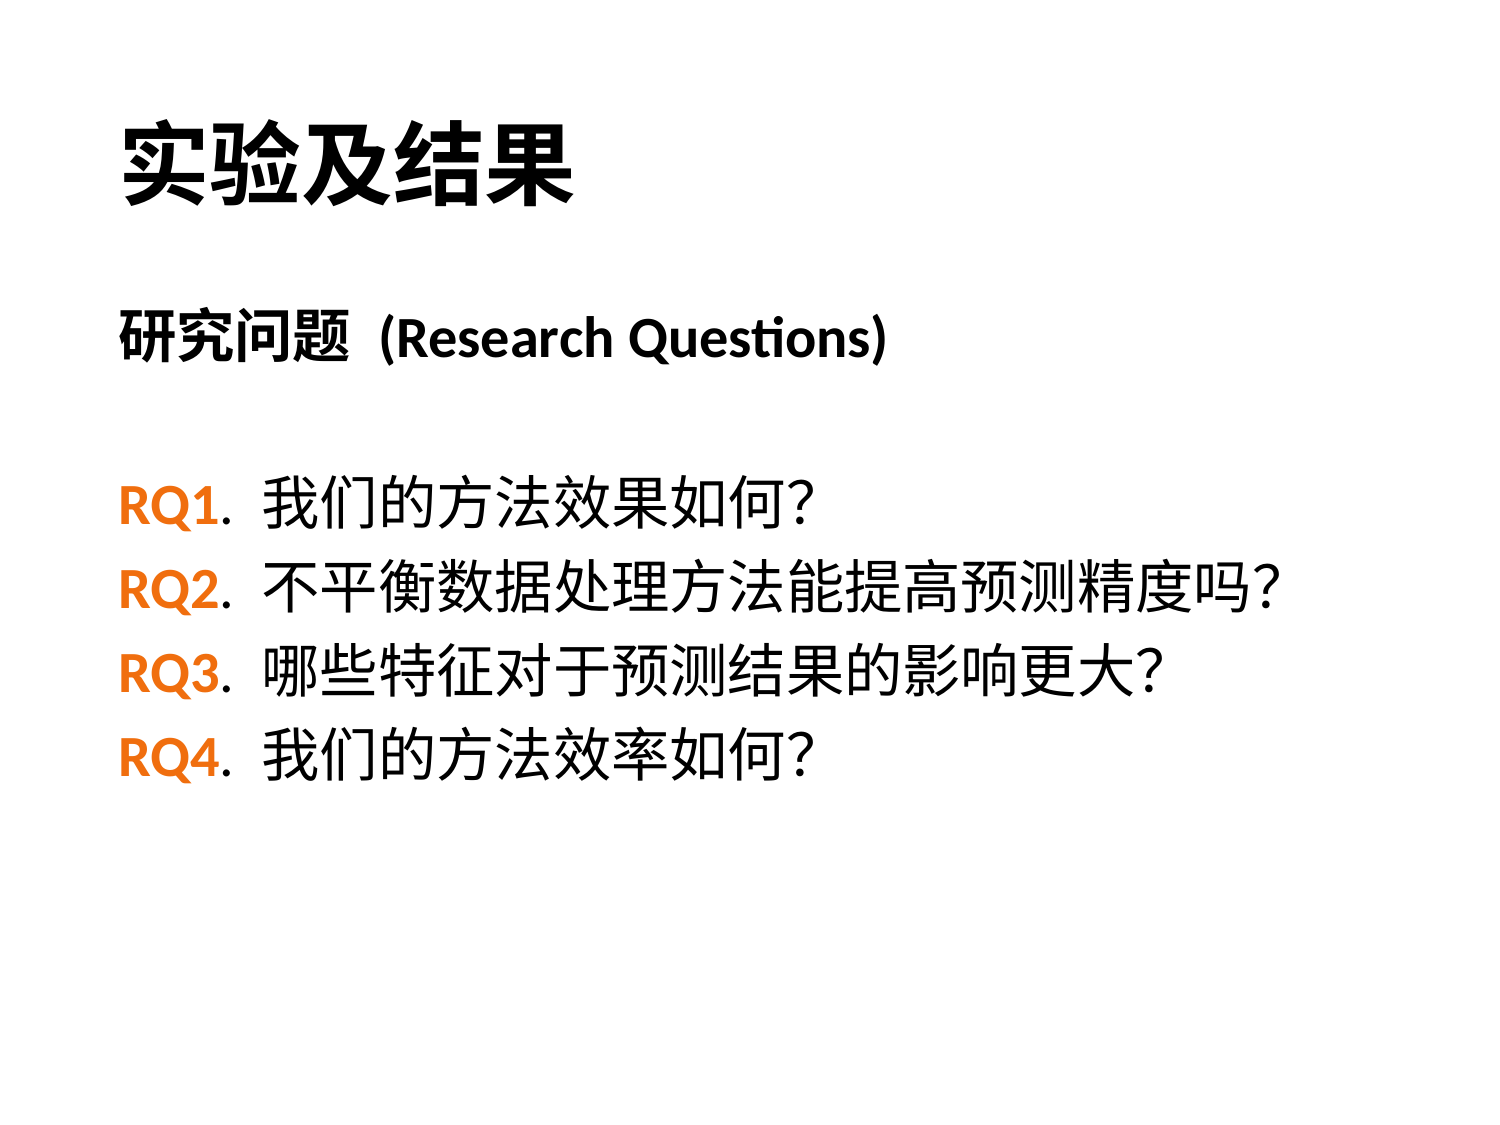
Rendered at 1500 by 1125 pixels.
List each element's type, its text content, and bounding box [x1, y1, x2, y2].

list 研究问题 (Research Questions) RQ1. 我们的方法效果如何？ RQ2. 不平衡数据处理方法能提高预测精度吗？ RQ3. 哪些特征对于预测结果的影响更大？ RQ4. 我们的方法效率如何？ [103, 299, 1397, 1014]
title 实验及结果 [103, 59, 1397, 278]
